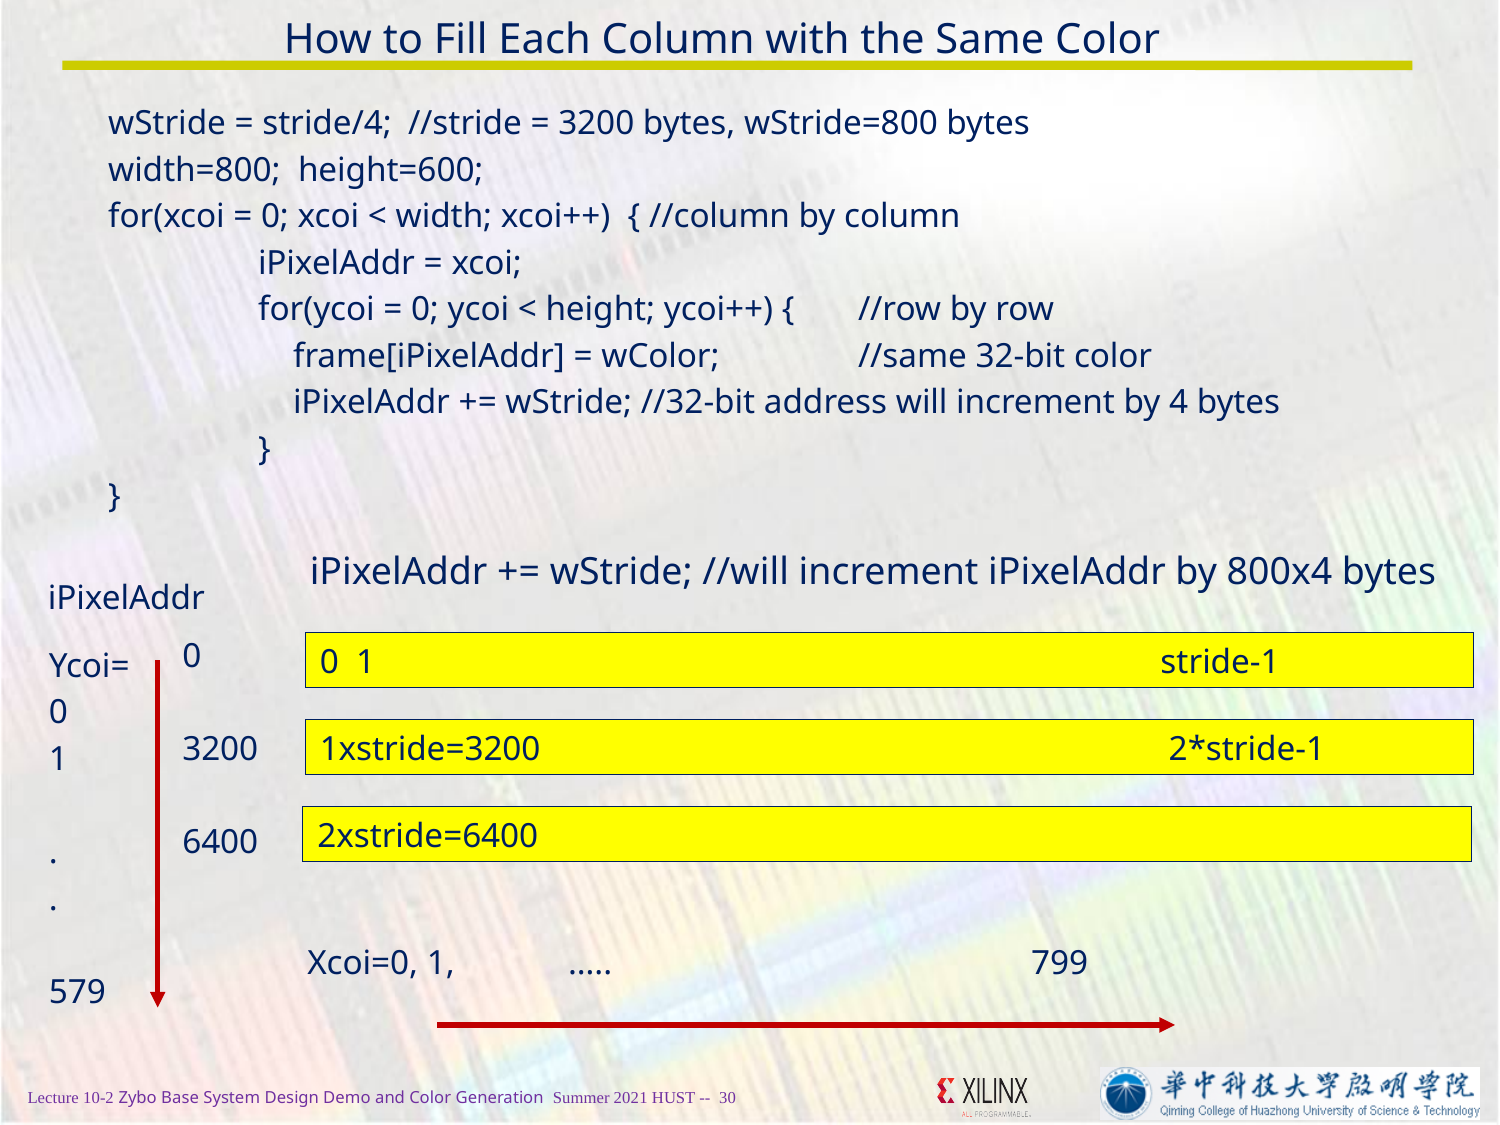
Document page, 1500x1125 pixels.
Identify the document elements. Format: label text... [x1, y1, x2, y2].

text_box iPixelAddr [33, 568, 296, 624]
text_box Ycoi= 0 1 . . 579 [34, 636, 191, 1018]
picture [0, 0, 1500, 1125]
text_box iPixelAddr += wStride; //will increment iPixelAddr by 800x4 bytes [294, 539, 1462, 600]
text_box 2xstride=6400 [302, 806, 1472, 862]
text_box Xcoi=0, 1, ….. 799 [292, 933, 1388, 989]
title How to Fill Each Column with the Same Color [3, 12, 1441, 66]
text_box wStride = stride/4; //stride = 3200 bytes, wStride=800 bytes width=800; height=600; for(xcoi = 0; xcoi < width; xcoi++) { //column by column iPixelAddr = xcoi; for(ycoi = 0; ycoi < height; ycoi++) { //row by row frame[iPixelAddr] = wColor; //same 32-bit color iPixelAddr += wStride; //32-bit address will increment by 4 bytes } } [93, 93, 1453, 522]
text_box 1xstride=3200 2*stride-1 [305, 719, 1474, 775]
text_box 0 3200 6400 [167, 626, 293, 915]
text_box 0 1 stride-1 [305, 632, 1474, 688]
